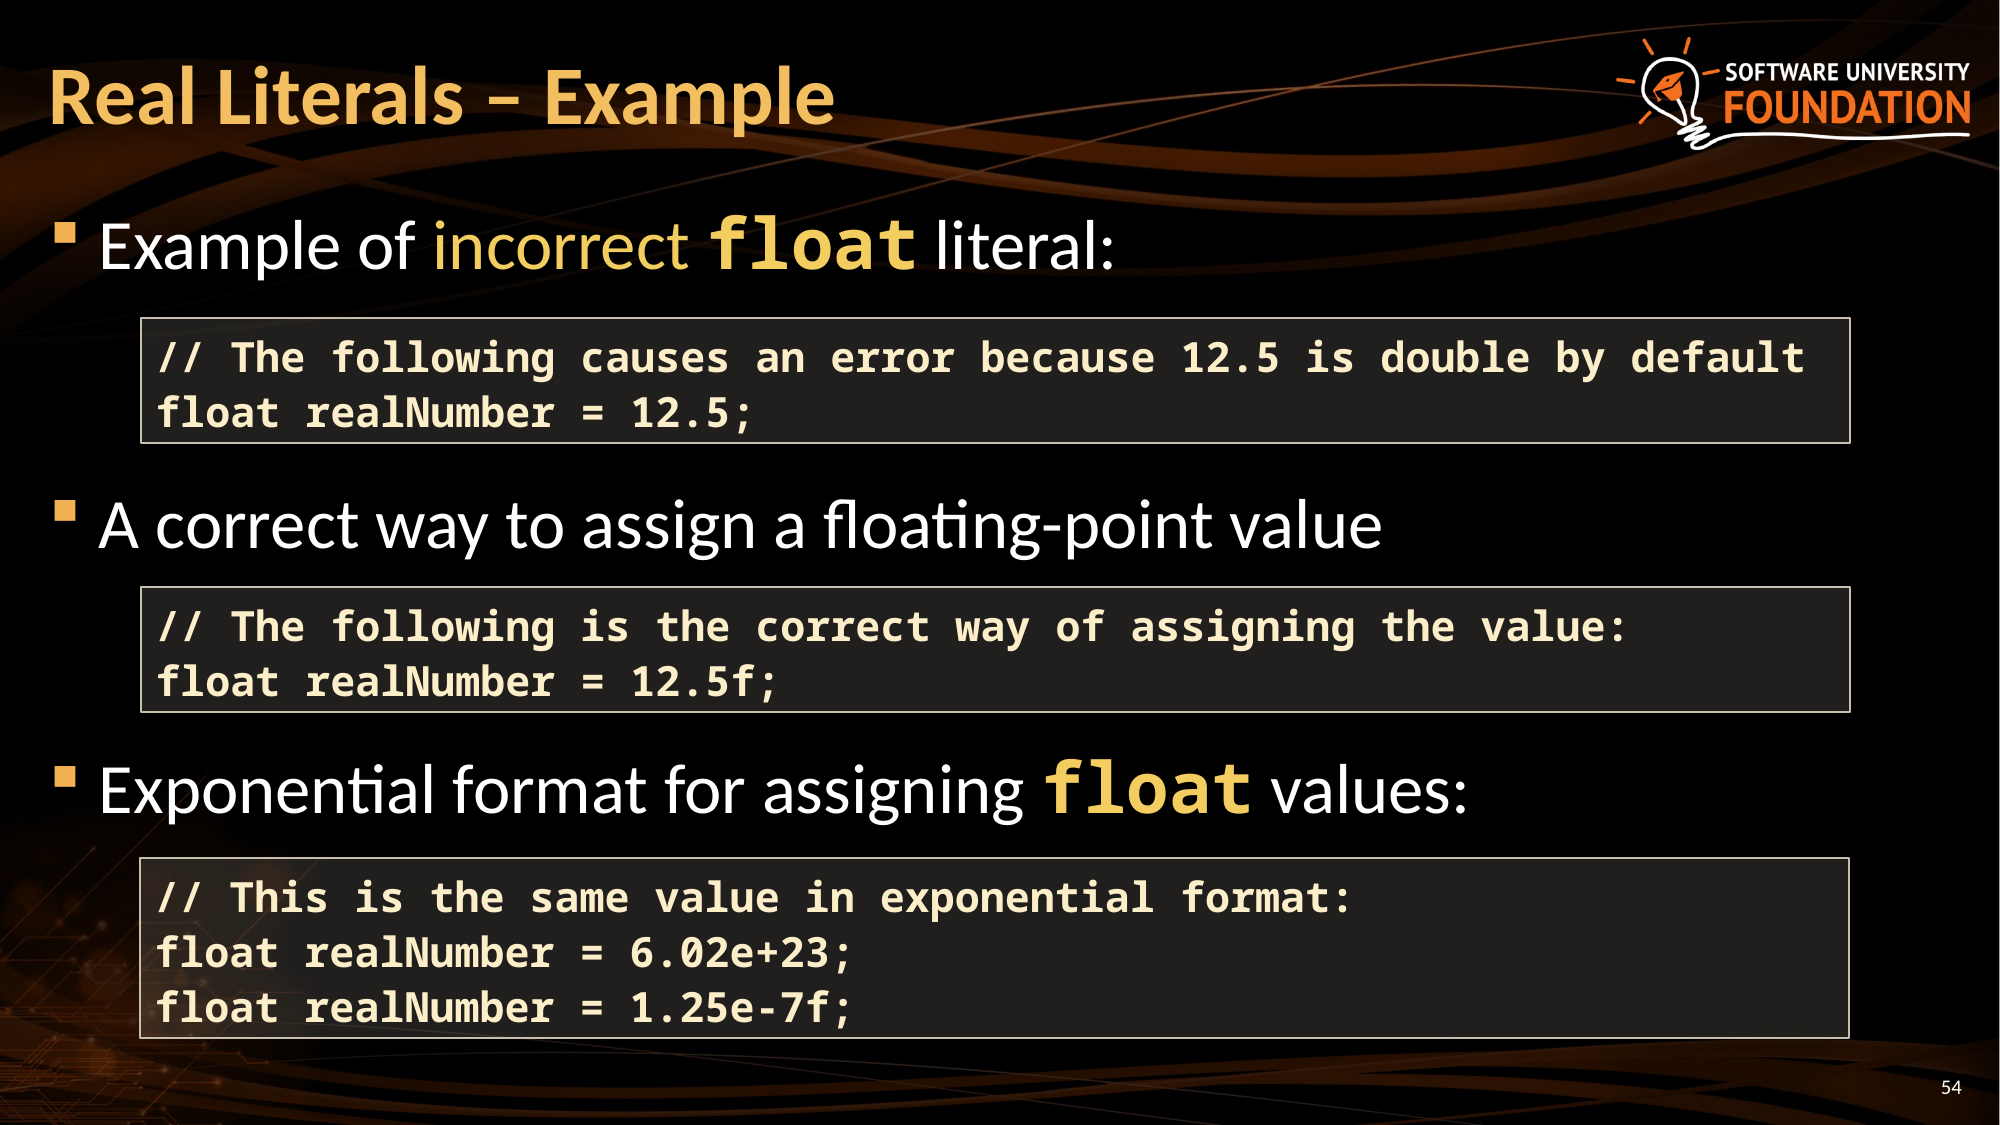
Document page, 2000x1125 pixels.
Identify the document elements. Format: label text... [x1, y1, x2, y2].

picture [0, 0, 2000, 1125]
text_box // The following causes an error because 12.5 is double by default float realNumber = 12.5; [140, 318, 1850, 443]
title Real Literals – Example [30, 6, 1602, 189]
text_box // This is the same value in exponential format: float realNumber = 6.02e+23; float realNumber = 1.25e-7f; [139, 858, 1849, 1039]
list Example of incorrect float literal: A correct way to assign a floating-point value Exponential format for assigning float values: [31, 188, 1968, 1103]
text_box // The following is the correct way of assigning the value: float realNumber = 12.5f; [140, 587, 1850, 713]
